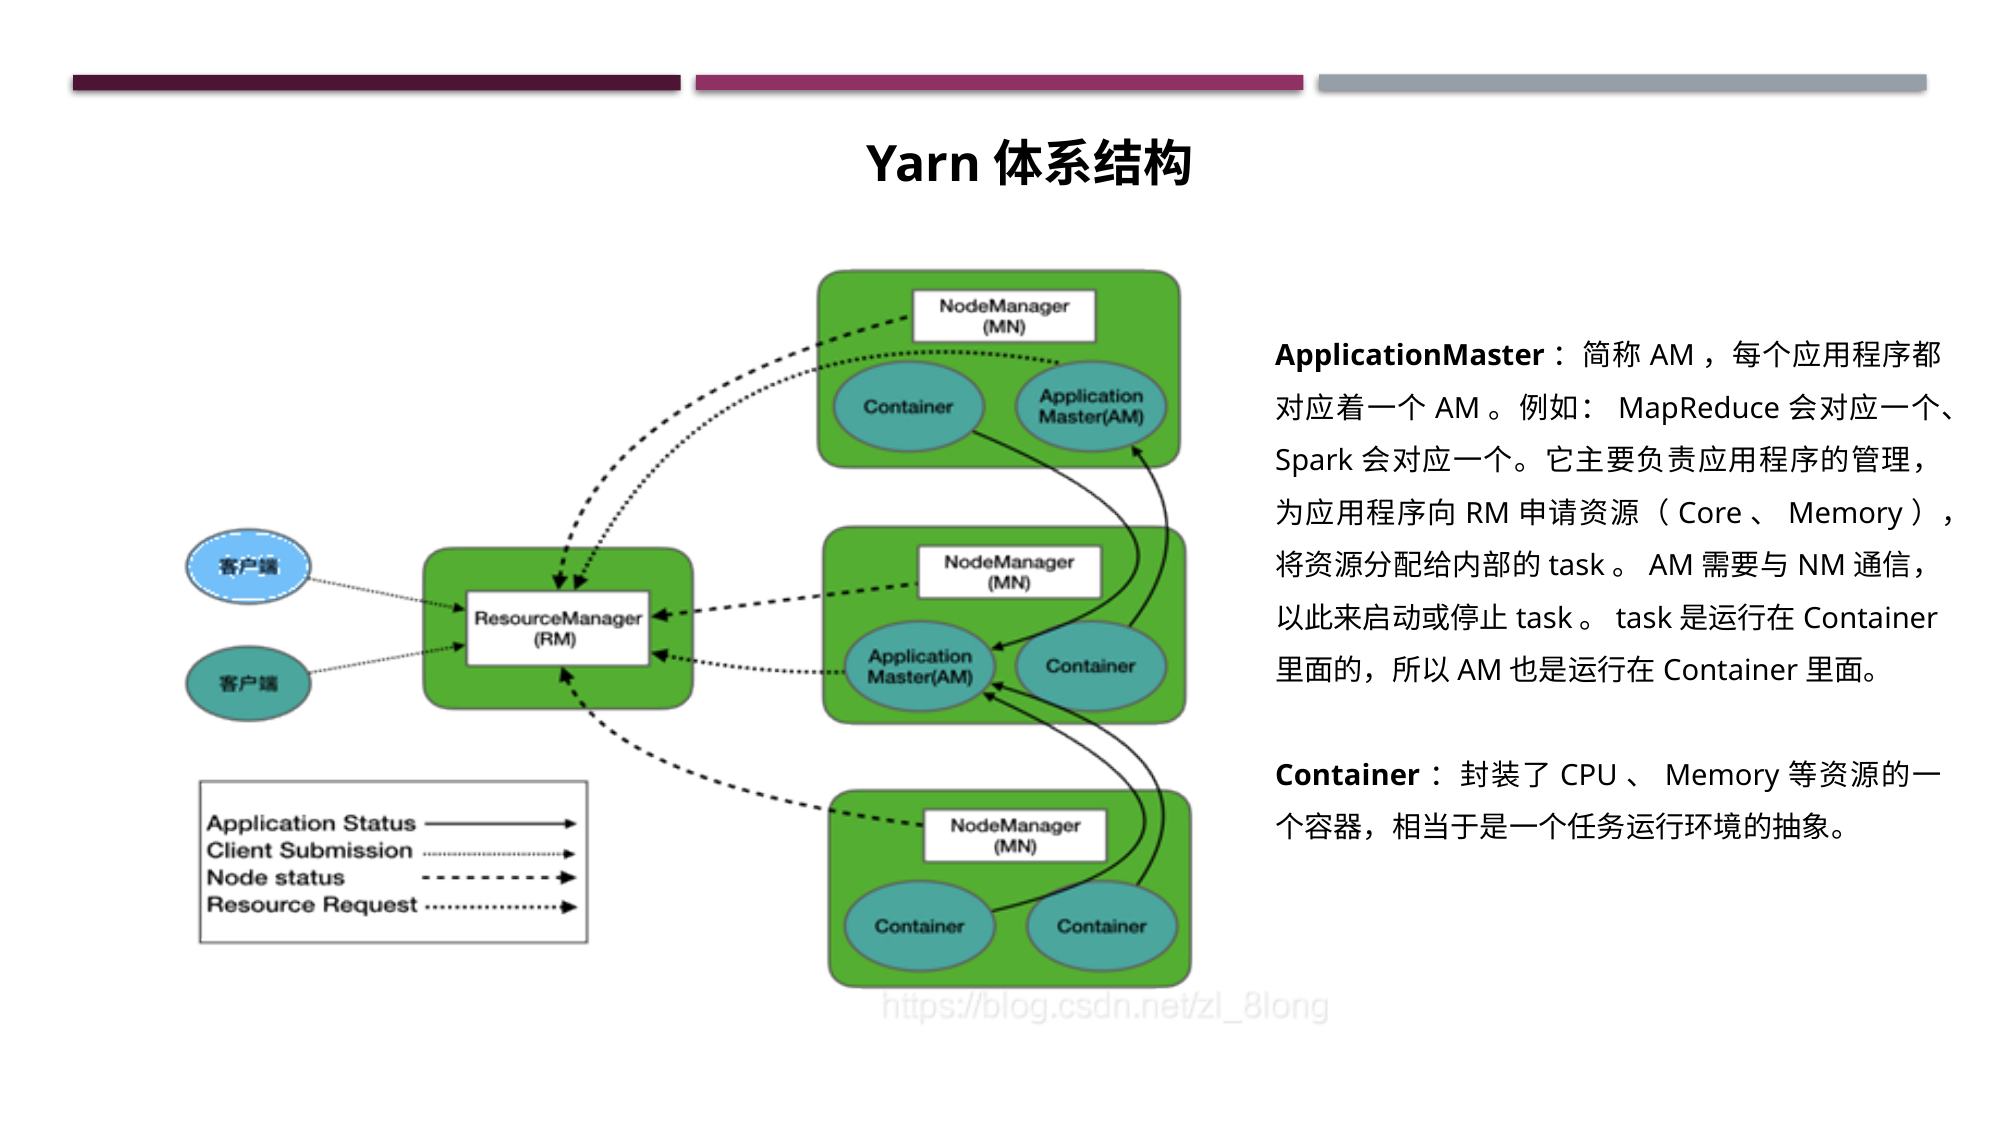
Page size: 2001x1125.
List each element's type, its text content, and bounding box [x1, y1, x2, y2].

picture [77, 212, 1348, 1046]
text_box Yarn体系结构 [851, 123, 1310, 199]
text_box ApplicationMaster：简称AM，每个应用程序都对应着一个AM。例如：MapReduce会对应一个、Spark会对应一个。它主要负责应用程序的管理，为应用程序向RM申请资源（Core、Memory），将资源分配给内部的task。AM需要与NM通信，以此来启动或停止task。task是运行在Container里面的，所以AM也是运行在Container里面。 Container：封装了CPU、Memory等资源的一个容器，相当于是一个任务运行环境的抽象。 [1352, 311, 1957, 851]
